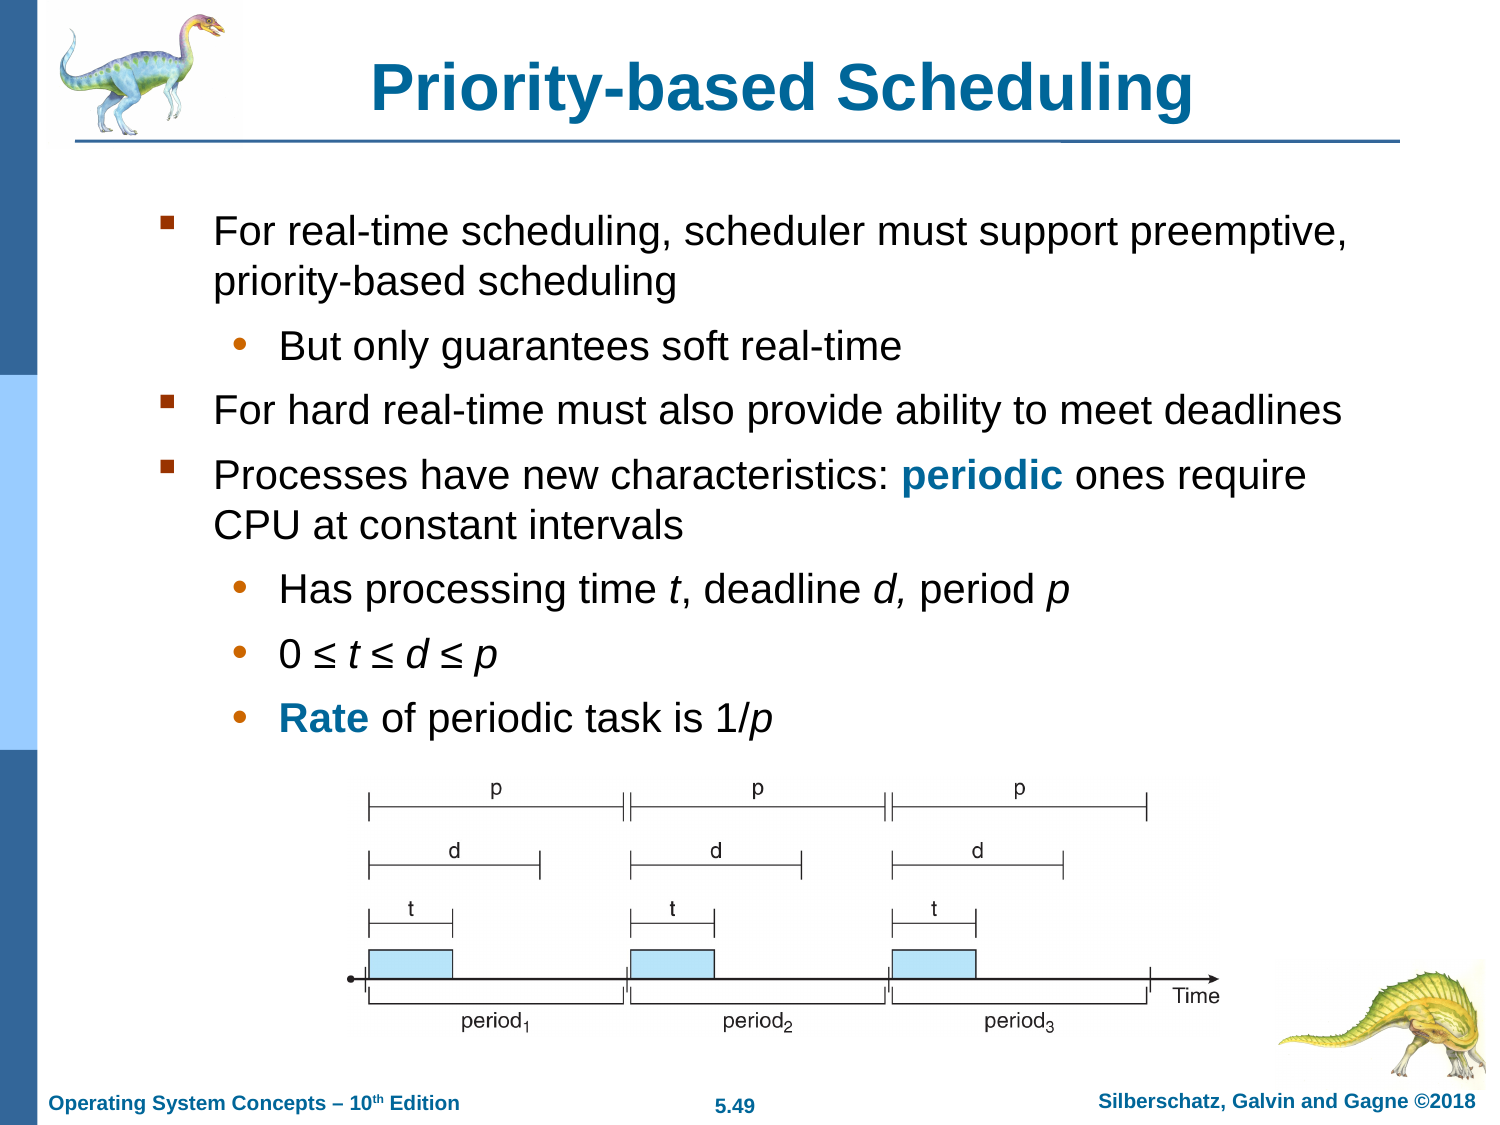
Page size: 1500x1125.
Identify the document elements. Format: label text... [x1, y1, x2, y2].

picture [46, 0, 243, 149]
picture [1275, 959, 1486, 1090]
picture [346, 775, 1220, 1038]
title Priority-based Scheduling [141, 36, 1425, 131]
list For real-time scheduling, scheduler must support preemptive, priority-based scheduling But only guarantees soft real-time For hard real-time must also provide ability to meet deadlines Processes have new characteristics: periodic ones require CPU at constant intervals Has processing time t, deadline d, period p 0 ≤ t ≤ d ≤ p Rate of periodic task is 1/p [141, 196, 1410, 940]
